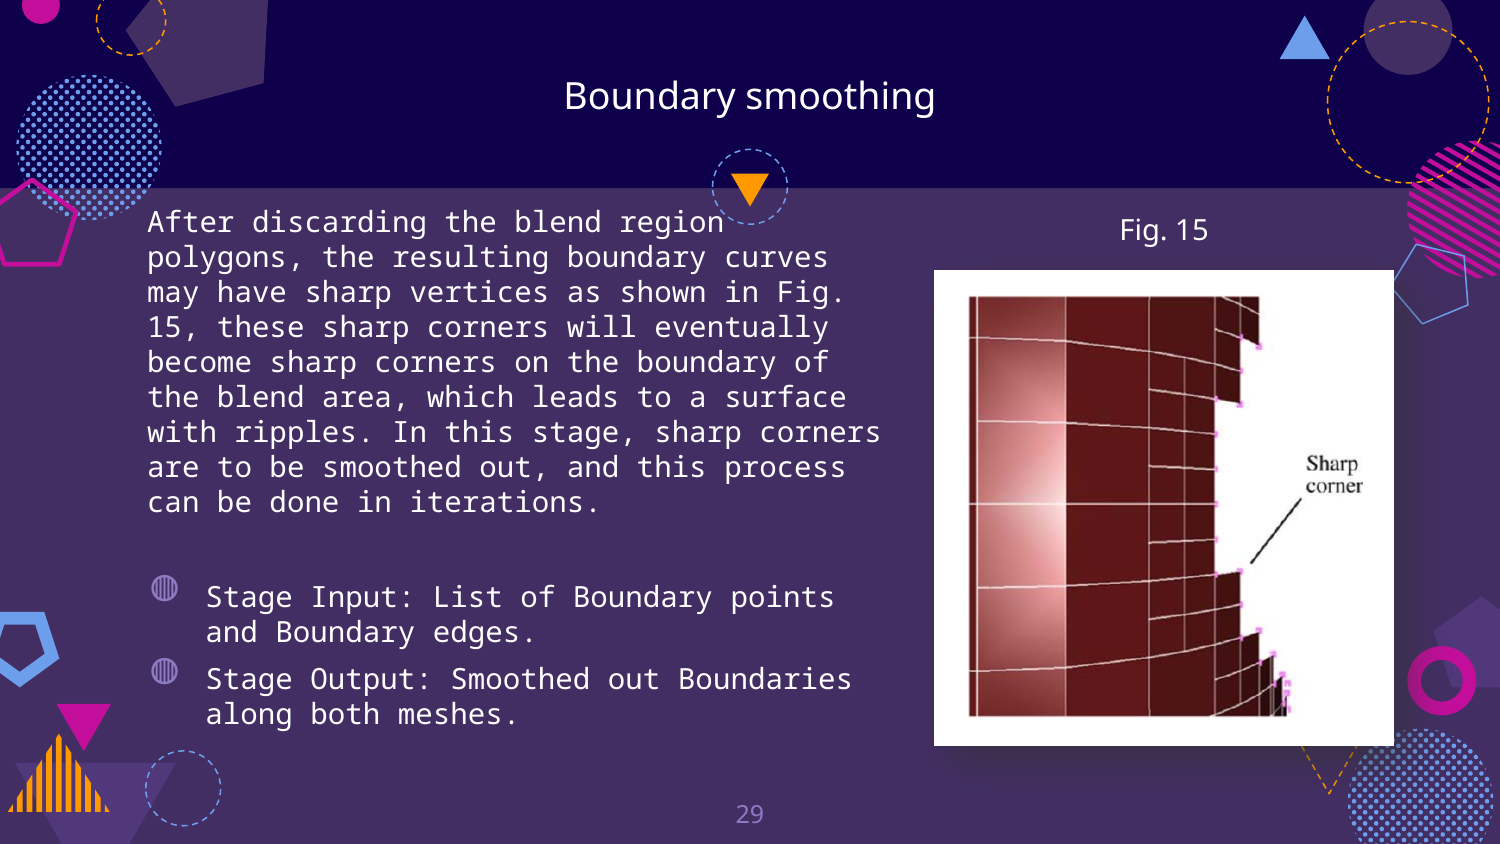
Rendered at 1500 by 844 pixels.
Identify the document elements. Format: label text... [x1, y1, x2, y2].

text_box Fig. 15 [1104, 204, 1224, 254]
list After discarding the blend region polygons, the resulting boundary curves may have sharp vertices as shown in Fig. 15, these sharp corners will eventually become sharp corners on the boundary of the blend area, which leads to a surface with ripples. In this stage, sharp corners are to be smoothed out, and this process can be done in iterations. Stage Input: List of Boundary points and Boundary edges. Stage Output: Smoothed out Boundaries along both meshes. [115, 188, 905, 802]
slide_number 29 [705, 783, 795, 844]
picture [934, 270, 1394, 747]
title Boundary smoothing [335, 0, 1165, 189]
